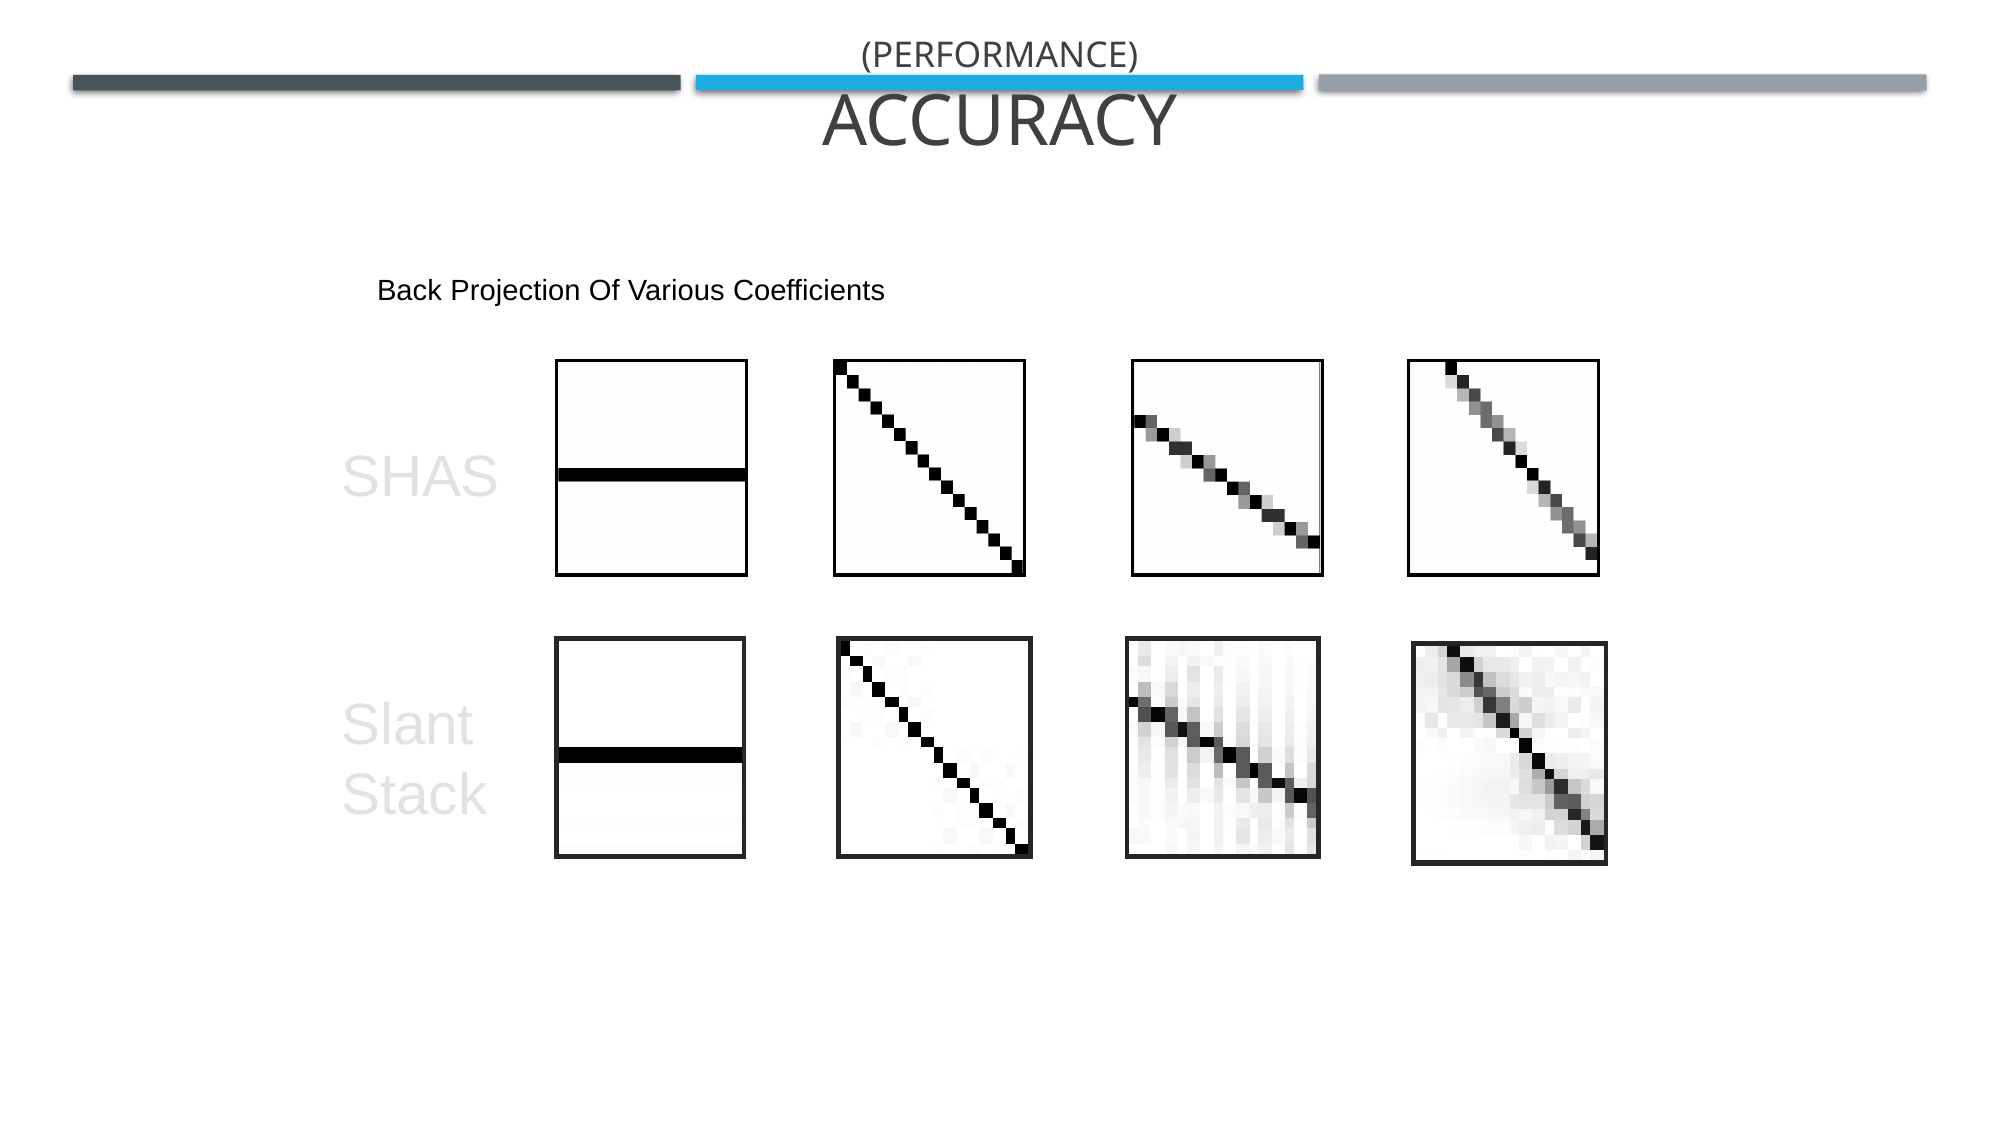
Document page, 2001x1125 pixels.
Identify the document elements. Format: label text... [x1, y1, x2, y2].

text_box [494, 590, 1662, 889]
text_box SHAS [326, 430, 528, 515]
picture [1409, 361, 1598, 574]
text_box Back Projection Of Various Coefficients [362, 264, 1473, 314]
picture [557, 361, 746, 574]
picture [1133, 361, 1322, 574]
picture [835, 361, 1024, 574]
title (Performance) Accuracy [324, 6, 1675, 185]
text_box Slant Stack [326, 678, 488, 834]
